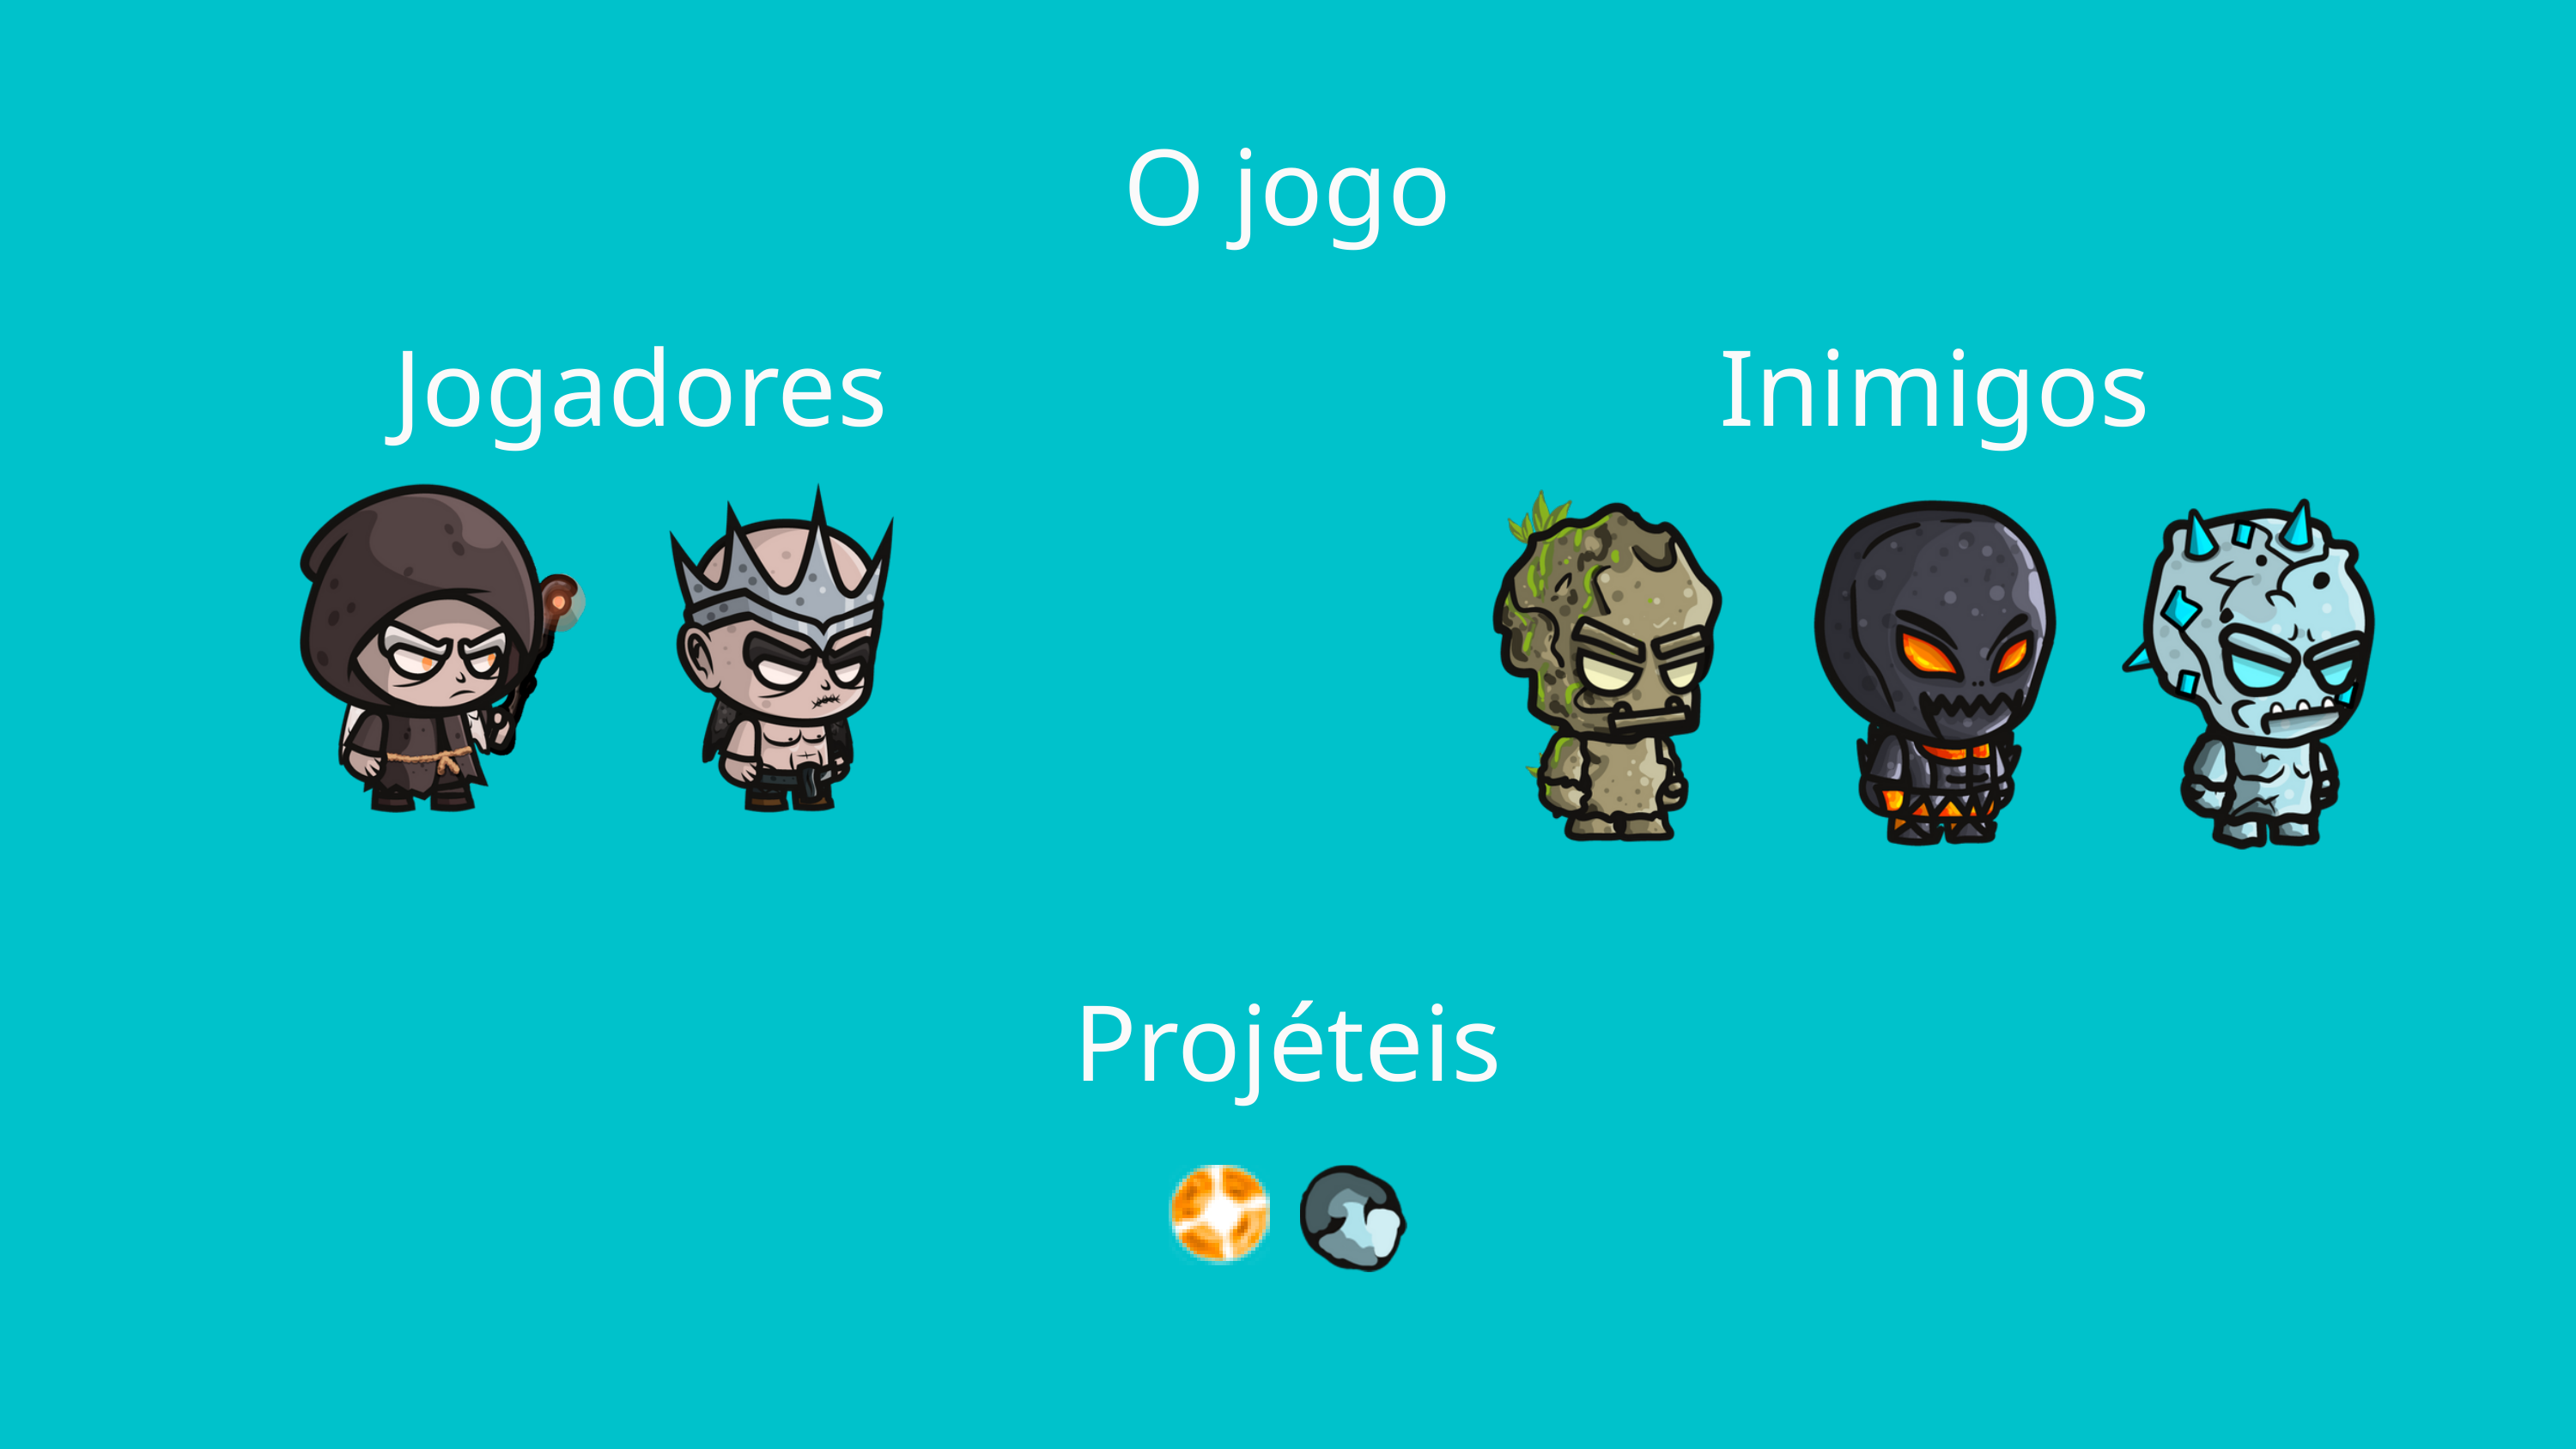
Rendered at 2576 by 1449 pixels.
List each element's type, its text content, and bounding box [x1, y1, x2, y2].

text_box Projéteis [1048, 955, 1528, 1102]
picture [1299, 1164, 1407, 1272]
text_box Jogadores [77, 300, 1204, 447]
picture [1813, 488, 2058, 856]
text_box Inimigos [1372, 300, 2499, 447]
picture [667, 470, 901, 822]
picture [299, 470, 586, 822]
picture [1486, 488, 1732, 856]
text_box O jogo [725, 99, 1851, 246]
picture [1169, 1164, 1270, 1266]
picture [2122, 470, 2379, 856]
